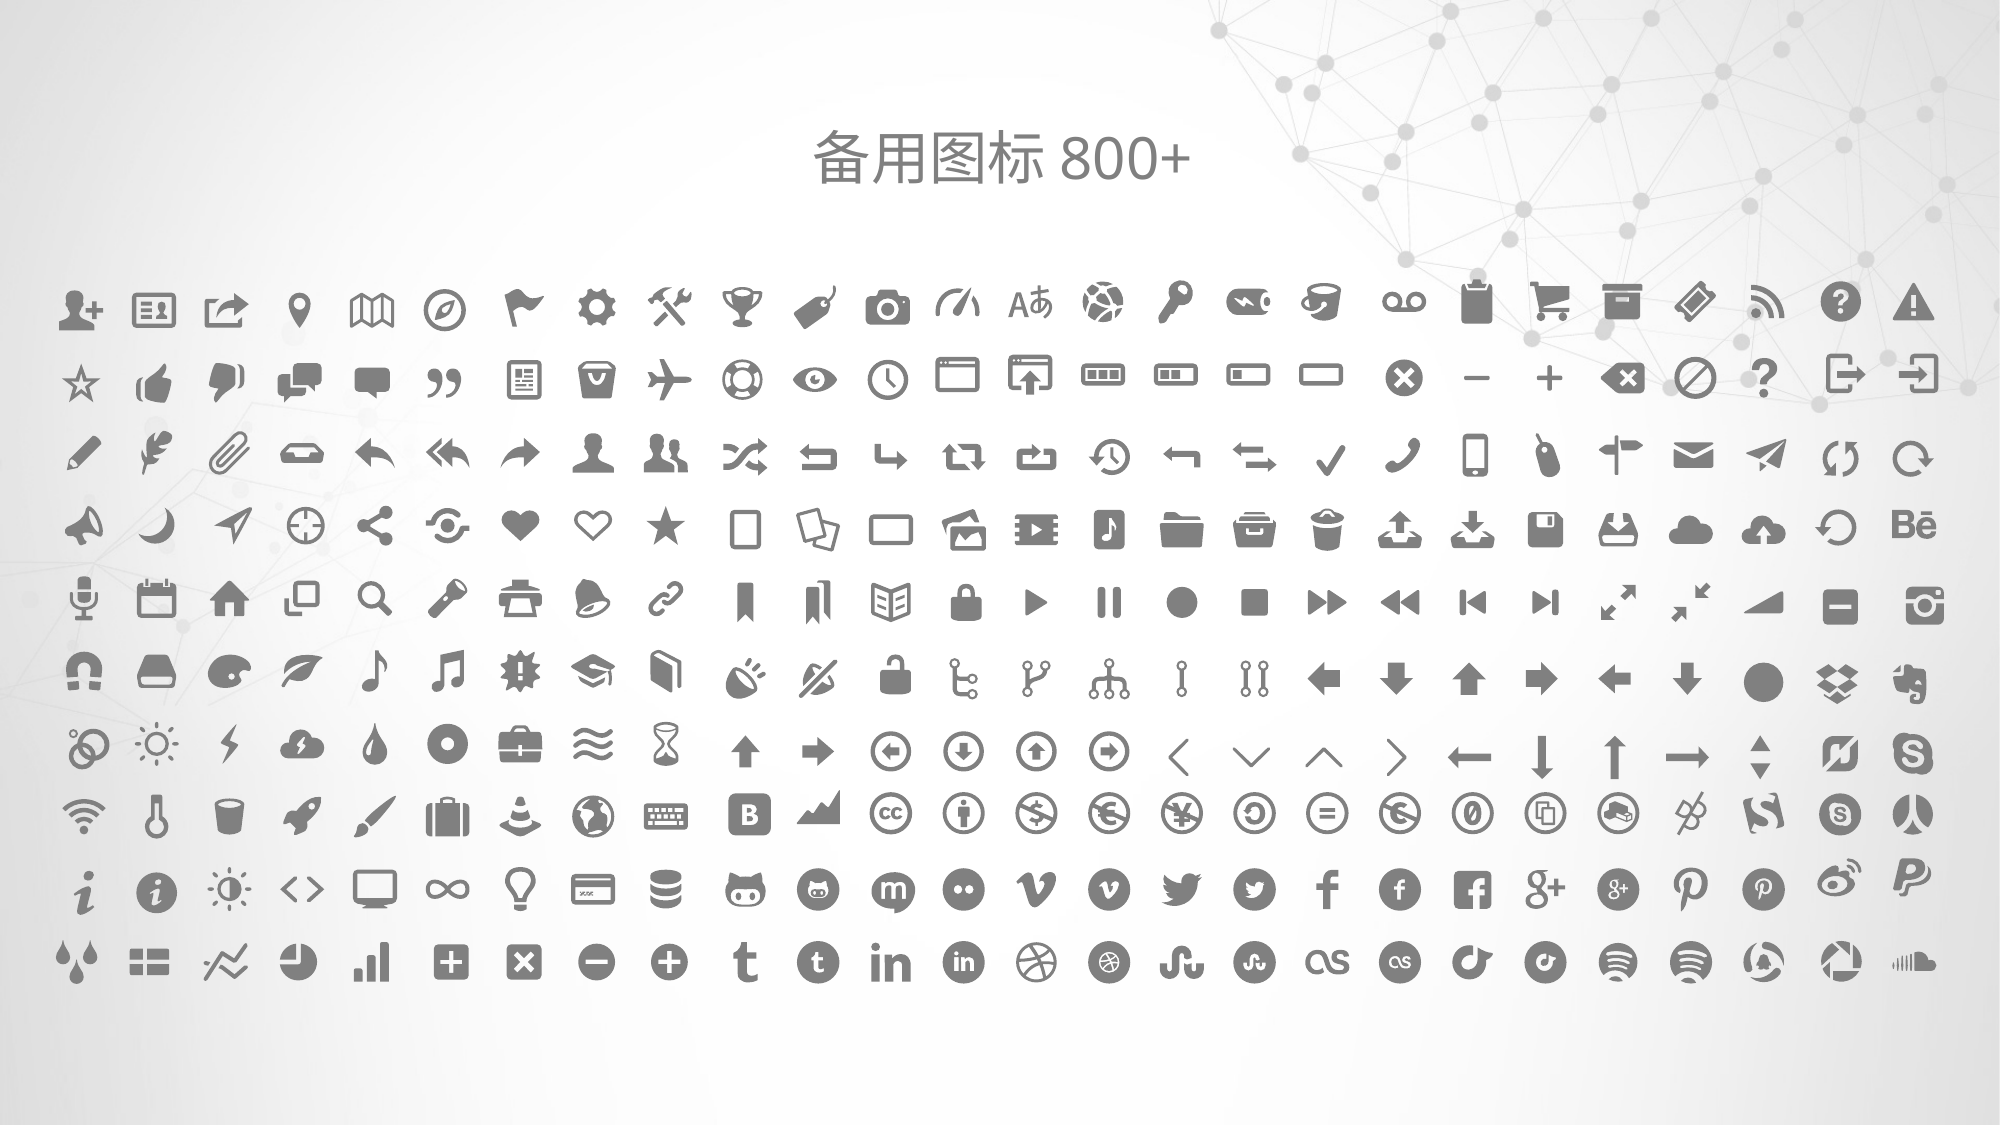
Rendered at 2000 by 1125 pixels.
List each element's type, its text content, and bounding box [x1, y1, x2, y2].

text_box [240, 900, 247, 906]
text_box [1452, 945, 1493, 980]
text_box [283, 796, 322, 835]
text_box [136, 377, 144, 402]
text_box [725, 872, 766, 907]
text_box [650, 649, 682, 693]
text_box [1452, 662, 1486, 695]
text_box [799, 443, 837, 471]
text_box [1898, 365, 1928, 384]
text_box [66, 651, 103, 678]
text_box [941, 509, 980, 536]
text_box [1088, 438, 1130, 476]
text_box [1461, 510, 1485, 533]
text_box [131, 292, 177, 328]
text_box [354, 437, 395, 468]
text_box [88, 681, 101, 691]
text_box [1826, 353, 1853, 394]
text_box [227, 904, 232, 912]
text_box [1081, 363, 1126, 386]
text_box [1759, 461, 1767, 472]
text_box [1892, 663, 1930, 705]
text_box [286, 506, 325, 545]
text_box [137, 654, 177, 688]
text_box [745, 459, 768, 476]
text_box [425, 803, 433, 837]
text_box [1620, 584, 1636, 601]
text_box [505, 867, 536, 903]
text_box [1892, 732, 1934, 775]
text_box [66, 435, 102, 471]
text_box [728, 793, 771, 836]
text_box [880, 654, 911, 695]
text_box [1382, 291, 1427, 312]
text_box [136, 872, 178, 914]
text_box [59, 290, 95, 331]
text_box [428, 578, 468, 618]
text_box [1093, 509, 1125, 550]
text_box [871, 872, 916, 914]
text_box [935, 288, 964, 317]
text_box [1378, 941, 1422, 984]
text_box [129, 948, 143, 960]
text_box [1016, 872, 1056, 908]
text_box [1088, 658, 1130, 700]
text_box [1597, 792, 1640, 835]
text_box [792, 367, 838, 393]
text_box [1233, 868, 1276, 911]
text_box [500, 650, 541, 693]
text_box [1114, 307, 1123, 319]
text_box [1086, 284, 1099, 296]
text_box [941, 443, 971, 471]
text_box [357, 581, 393, 616]
text_box [1604, 292, 1641, 320]
text_box [499, 819, 542, 837]
text_box [575, 578, 611, 618]
text_box [431, 649, 464, 692]
text_box [1815, 509, 1857, 546]
text_box [806, 586, 820, 625]
text_box [1233, 941, 1276, 984]
text_box [653, 311, 669, 327]
text_box [514, 796, 526, 807]
text_box [1316, 445, 1346, 477]
text_box [1673, 442, 1714, 454]
text_box [83, 870, 94, 881]
text_box [353, 795, 396, 838]
text_box [647, 287, 672, 305]
text_box [1226, 288, 1269, 315]
text_box [1088, 941, 1131, 984]
text_box [1095, 281, 1113, 287]
text_box [1916, 794, 1933, 828]
text_box [1530, 281, 1570, 322]
text_box [1388, 510, 1412, 533]
text_box [722, 287, 763, 328]
text_box [1535, 433, 1561, 478]
text_box [280, 729, 325, 759]
text_box [1097, 310, 1113, 323]
text_box [1917, 598, 1932, 613]
text_box [869, 792, 913, 835]
text_box [1674, 356, 1717, 399]
text_box [952, 287, 972, 316]
text_box [1462, 433, 1489, 477]
text_box [1160, 792, 1204, 835]
text_box [578, 675, 606, 688]
text_box [423, 289, 466, 332]
text_box [499, 751, 542, 763]
text_box [870, 731, 912, 772]
text_box [1674, 280, 1716, 323]
text_box [1835, 940, 1850, 956]
text_box [500, 579, 540, 591]
text_box [1741, 515, 1786, 544]
text_box [498, 725, 543, 750]
text_box [427, 368, 443, 398]
text_box [1598, 942, 1638, 979]
text_box [1909, 953, 1913, 971]
text_box [725, 667, 758, 699]
text_box [868, 514, 914, 546]
text_box [650, 883, 682, 897]
text_box [425, 879, 470, 899]
text_box [220, 724, 239, 764]
text_box [722, 359, 763, 400]
text_box [1451, 792, 1494, 835]
text_box [500, 437, 540, 468]
text_box [672, 287, 692, 308]
text_box [277, 374, 307, 403]
text_box [1552, 589, 1559, 616]
text_box [74, 816, 94, 824]
text_box [1601, 604, 1617, 620]
text_box [1153, 363, 1198, 386]
text_box [354, 367, 390, 399]
text_box [462, 803, 470, 837]
text_box [1464, 375, 1490, 381]
text_box [574, 510, 613, 542]
text_box [573, 727, 613, 738]
text_box [69, 959, 84, 984]
text_box [871, 582, 911, 623]
text_box [1310, 508, 1345, 524]
text_box [237, 364, 245, 389]
text_box [1014, 514, 1058, 546]
text_box [1673, 867, 1708, 912]
text_box [73, 886, 95, 915]
text_box [1817, 865, 1855, 897]
text_box [288, 292, 311, 328]
text_box [498, 593, 542, 618]
text_box [1905, 586, 1944, 600]
text_box [1161, 873, 1202, 906]
text_box [1301, 283, 1342, 321]
text_box [129, 964, 143, 976]
text_box [729, 509, 762, 550]
text_box [942, 868, 985, 911]
text_box [214, 798, 245, 835]
text_box [572, 433, 614, 473]
text_box [653, 721, 679, 766]
text_box [425, 437, 442, 467]
text_box [1598, 513, 1639, 547]
text_box [745, 657, 752, 667]
text_box [68, 807, 100, 818]
text_box [168, 726, 174, 733]
text_box [1666, 746, 1709, 769]
text_box [1750, 763, 1771, 780]
text_box [1820, 281, 1862, 322]
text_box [1742, 791, 1785, 835]
text_box [55, 940, 71, 965]
text_box [306, 876, 325, 902]
text_box [737, 582, 754, 623]
text_box [136, 582, 177, 618]
text_box [280, 876, 297, 903]
text_box [1447, 746, 1492, 769]
text_box [1815, 664, 1859, 694]
text_box [1673, 449, 1714, 468]
text_box [1670, 941, 1713, 980]
text_box [646, 506, 686, 545]
text_box [144, 363, 172, 403]
text_box [949, 658, 978, 700]
text_box [216, 293, 249, 318]
text_box [1239, 516, 1270, 521]
text_box [662, 301, 686, 326]
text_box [870, 942, 911, 982]
text_box [1852, 944, 1862, 969]
text_box [1088, 868, 1131, 911]
text_box [647, 359, 692, 401]
text_box [1695, 582, 1711, 598]
text_box [506, 944, 542, 980]
text_box [436, 437, 470, 468]
text_box [1821, 943, 1840, 966]
text_box [139, 755, 146, 761]
text_box [1030, 285, 1053, 319]
text_box [1306, 792, 1349, 835]
text_box [1184, 963, 1204, 980]
text_box [1299, 363, 1344, 386]
text_box [1015, 792, 1058, 835]
text_box [1756, 954, 1772, 970]
text_box [950, 583, 982, 621]
text_box [648, 580, 684, 617]
text_box [357, 505, 393, 546]
text_box [1846, 858, 1862, 874]
text_box [352, 869, 398, 909]
text_box [796, 790, 840, 825]
text_box [353, 968, 363, 982]
text_box [651, 943, 688, 981]
text_box [1226, 363, 1271, 386]
text_box [957, 443, 986, 471]
text_box [139, 726, 146, 733]
text_box [643, 803, 688, 830]
text_box [1166, 586, 1198, 618]
text_box [1743, 662, 1784, 703]
text_box [1761, 941, 1784, 966]
text_box [798, 659, 838, 698]
text_box [1022, 660, 1051, 698]
text_box [1600, 362, 1645, 394]
text_box [1385, 437, 1421, 473]
text_box [1531, 735, 1554, 780]
text_box [1524, 941, 1567, 984]
text_box [147, 964, 170, 976]
text_box [1158, 280, 1193, 324]
text_box [1672, 662, 1702, 695]
text_box [1608, 976, 1623, 982]
text_box [67, 681, 80, 691]
text_box [1096, 293, 1111, 306]
text_box [1819, 793, 1862, 836]
text_box [1547, 878, 1566, 897]
text_box [1597, 868, 1640, 911]
text_box [757, 671, 766, 679]
text_box [1461, 279, 1493, 324]
text_box [1016, 731, 1057, 772]
text_box [1822, 962, 1830, 979]
text_box [147, 948, 170, 960]
text_box [433, 944, 469, 980]
text_box [1241, 589, 1268, 616]
text_box [643, 433, 675, 473]
text_box [1524, 792, 1567, 835]
text_box [943, 731, 984, 772]
text_box [1316, 869, 1339, 910]
text_box [85, 301, 104, 320]
text_box [349, 292, 395, 328]
text_box [1598, 664, 1631, 694]
text_box [217, 876, 242, 902]
text_box [1750, 735, 1771, 752]
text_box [69, 575, 99, 621]
text_box [650, 895, 682, 909]
text_box [425, 507, 461, 526]
text_box [1671, 606, 1687, 623]
text_box [1893, 858, 1926, 891]
text_box [366, 955, 376, 982]
text_box [1233, 792, 1276, 835]
picture [0, 0, 2000, 1125]
text_box [1258, 660, 1269, 698]
text_box [802, 737, 835, 766]
text_box [1743, 942, 1758, 973]
text_box [1668, 515, 1713, 544]
text_box [751, 663, 761, 672]
text_box [362, 723, 388, 765]
text_box [1232, 747, 1270, 768]
text_box [79, 825, 89, 835]
text_box [154, 721, 159, 729]
text_box [1459, 589, 1486, 616]
text_box [1016, 942, 1057, 983]
text_box [240, 872, 247, 878]
text_box [1525, 870, 1548, 909]
text_box [1903, 819, 1923, 835]
text_box [817, 580, 831, 620]
text_box [793, 285, 836, 330]
text_box [361, 650, 388, 692]
text_box [1008, 354, 1053, 391]
text_box [427, 723, 468, 764]
text_box [1909, 353, 1939, 394]
text_box [1905, 603, 1944, 625]
text_box [1159, 523, 1204, 548]
text_box [204, 298, 243, 328]
text_box [1088, 731, 1130, 772]
text_box [1307, 590, 1347, 615]
text_box [1450, 531, 1495, 549]
text_box [510, 809, 531, 821]
text_box [733, 942, 758, 983]
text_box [1097, 586, 1121, 619]
text_box [1378, 792, 1422, 835]
text_box [1536, 365, 1563, 391]
text_box [208, 363, 236, 403]
text_box [796, 941, 840, 984]
text_box [208, 431, 250, 475]
text_box [435, 796, 460, 837]
text_box [1598, 435, 1643, 475]
text_box [203, 943, 248, 981]
text_box [65, 506, 103, 546]
text_box [1525, 661, 1558, 696]
text_box [446, 368, 462, 398]
text_box [1263, 297, 1271, 306]
text_box [578, 288, 616, 326]
text_box [1823, 691, 1851, 705]
text_box [1379, 662, 1414, 695]
text_box [1822, 736, 1855, 768]
text_box [874, 443, 908, 471]
text_box [1377, 531, 1422, 549]
text_box [1378, 868, 1422, 911]
text_box [1680, 977, 1697, 984]
text_box [1168, 738, 1189, 776]
text_box [1082, 292, 1089, 313]
text_box [571, 873, 616, 905]
text_box [1106, 286, 1124, 306]
text_box 备用图标800+ [798, 114, 1208, 199]
text_box [506, 360, 542, 400]
text_box [1387, 738, 1407, 776]
text_box [1453, 870, 1492, 909]
text_box [668, 439, 688, 473]
text_box [144, 794, 169, 839]
text_box [1837, 365, 1866, 384]
text_box [434, 525, 470, 544]
text_box [1892, 509, 1937, 539]
text_box [1914, 951, 1937, 971]
text_box [1825, 739, 1858, 772]
text_box [144, 731, 169, 756]
text_box [440, 518, 455, 533]
text_box [573, 750, 613, 761]
text_box [942, 941, 985, 984]
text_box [942, 791, 985, 835]
text_box [209, 580, 250, 617]
text_box [1159, 945, 1192, 980]
text_box [1833, 971, 1860, 982]
text_box [280, 443, 324, 463]
text_box [731, 735, 760, 768]
text_box [214, 507, 252, 545]
text_box [82, 940, 98, 965]
text_box [1380, 590, 1420, 615]
text_box [293, 580, 320, 608]
text_box [62, 799, 106, 812]
text_box [1603, 735, 1626, 780]
text_box [796, 868, 840, 911]
text_box [1088, 792, 1131, 835]
text_box [1233, 519, 1277, 548]
text_box [577, 361, 616, 399]
text_box [1742, 868, 1785, 911]
text_box [1842, 441, 1859, 477]
text_box [1746, 438, 1787, 469]
text_box [578, 943, 616, 981]
text_box [1008, 292, 1029, 318]
text_box [501, 510, 540, 542]
text_box [571, 654, 616, 686]
text_box [1751, 284, 1785, 319]
text_box [1899, 865, 1932, 897]
text_box [1025, 589, 1048, 616]
text_box [1822, 440, 1839, 476]
text_box [207, 654, 251, 688]
text_box [138, 507, 175, 544]
text_box [1759, 388, 1769, 398]
text_box [573, 739, 613, 750]
text_box [1527, 512, 1564, 548]
text_box [1232, 441, 1264, 457]
text_box [950, 526, 986, 551]
text_box [1385, 359, 1423, 397]
text_box [1245, 457, 1277, 472]
text_box [1602, 283, 1643, 291]
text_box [867, 359, 909, 401]
text_box [865, 289, 910, 325]
text_box [1674, 791, 1707, 836]
text_box [1305, 949, 1350, 975]
text_box [1163, 512, 1201, 520]
text_box [279, 943, 318, 981]
text_box [572, 795, 615, 838]
text_box [281, 654, 323, 688]
text_box [504, 289, 544, 327]
text_box [723, 438, 768, 470]
text_box [1305, 747, 1343, 768]
text_box [650, 869, 682, 885]
text_box [514, 904, 527, 912]
text_box [1822, 589, 1858, 625]
text_box [1892, 282, 1935, 321]
text_box [1532, 591, 1551, 614]
text_box [1016, 443, 1057, 471]
text_box [1163, 446, 1201, 468]
text_box [1176, 660, 1188, 698]
text_box [292, 363, 322, 392]
text_box [380, 942, 389, 982]
text_box [1087, 303, 1109, 321]
text_box [1312, 525, 1342, 551]
text_box [1743, 591, 1784, 614]
text_box [1751, 357, 1778, 385]
text_box [1750, 967, 1781, 983]
text_box [284, 598, 303, 617]
text_box [61, 363, 101, 403]
text_box [68, 728, 110, 770]
text_box [1892, 440, 1934, 477]
text_box [1892, 794, 1910, 828]
text_box [971, 295, 980, 317]
text_box [141, 430, 173, 475]
text_box [1307, 661, 1340, 696]
text_box [1019, 370, 1041, 395]
text_box [935, 356, 980, 393]
text_box [796, 507, 841, 552]
text_box [1240, 660, 1252, 698]
